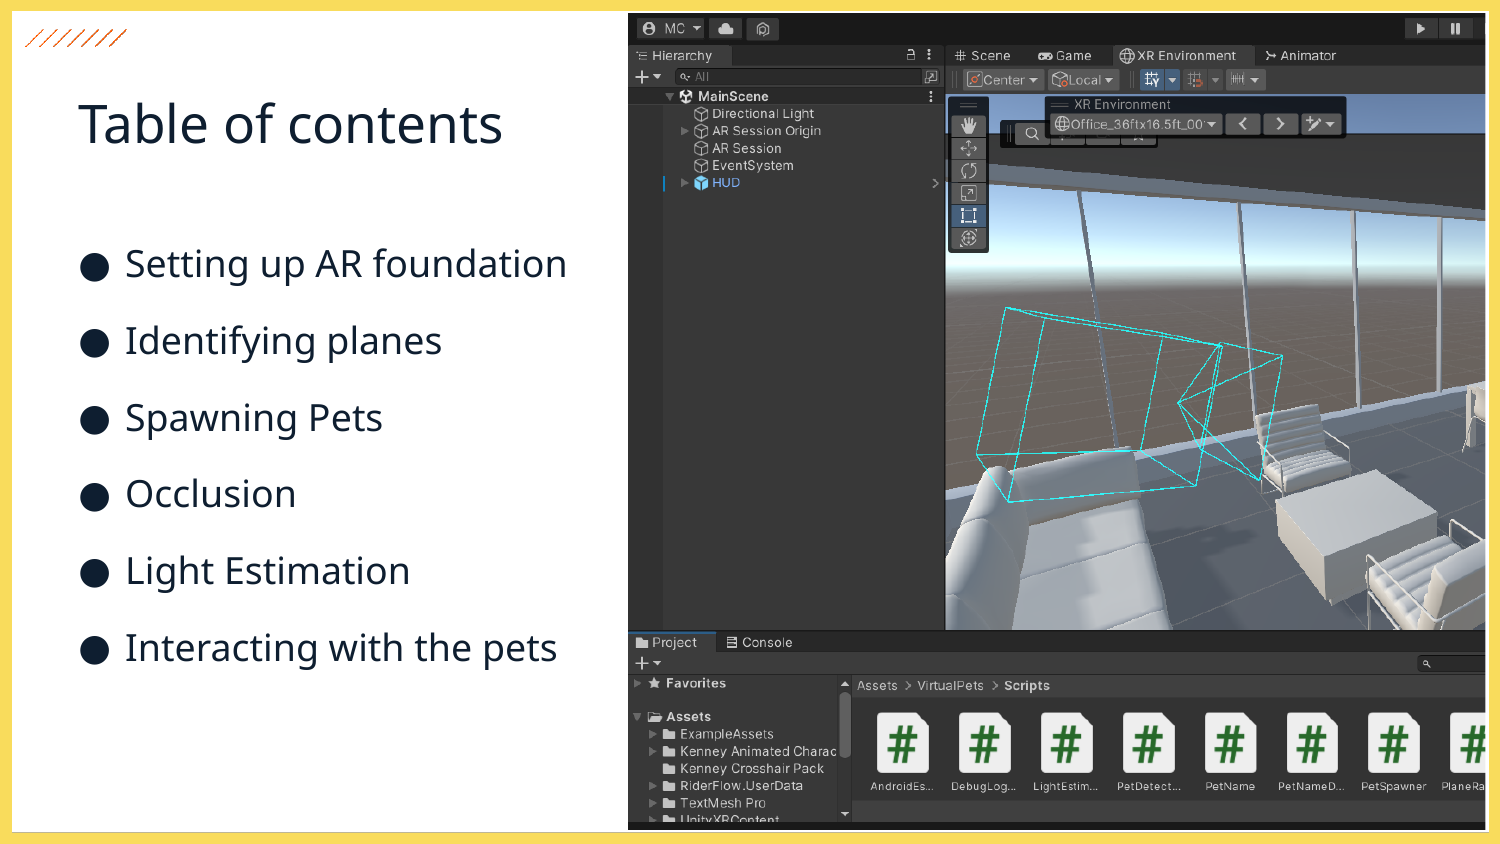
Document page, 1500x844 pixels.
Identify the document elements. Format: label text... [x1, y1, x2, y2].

list Setting up AR foundation Identifying planes Spawning Pets Occlusion Light Estimation Interacting with the pets [63, 218, 621, 700]
title Table of contents [63, 76, 621, 170]
picture [0, 0, 1500, 844]
